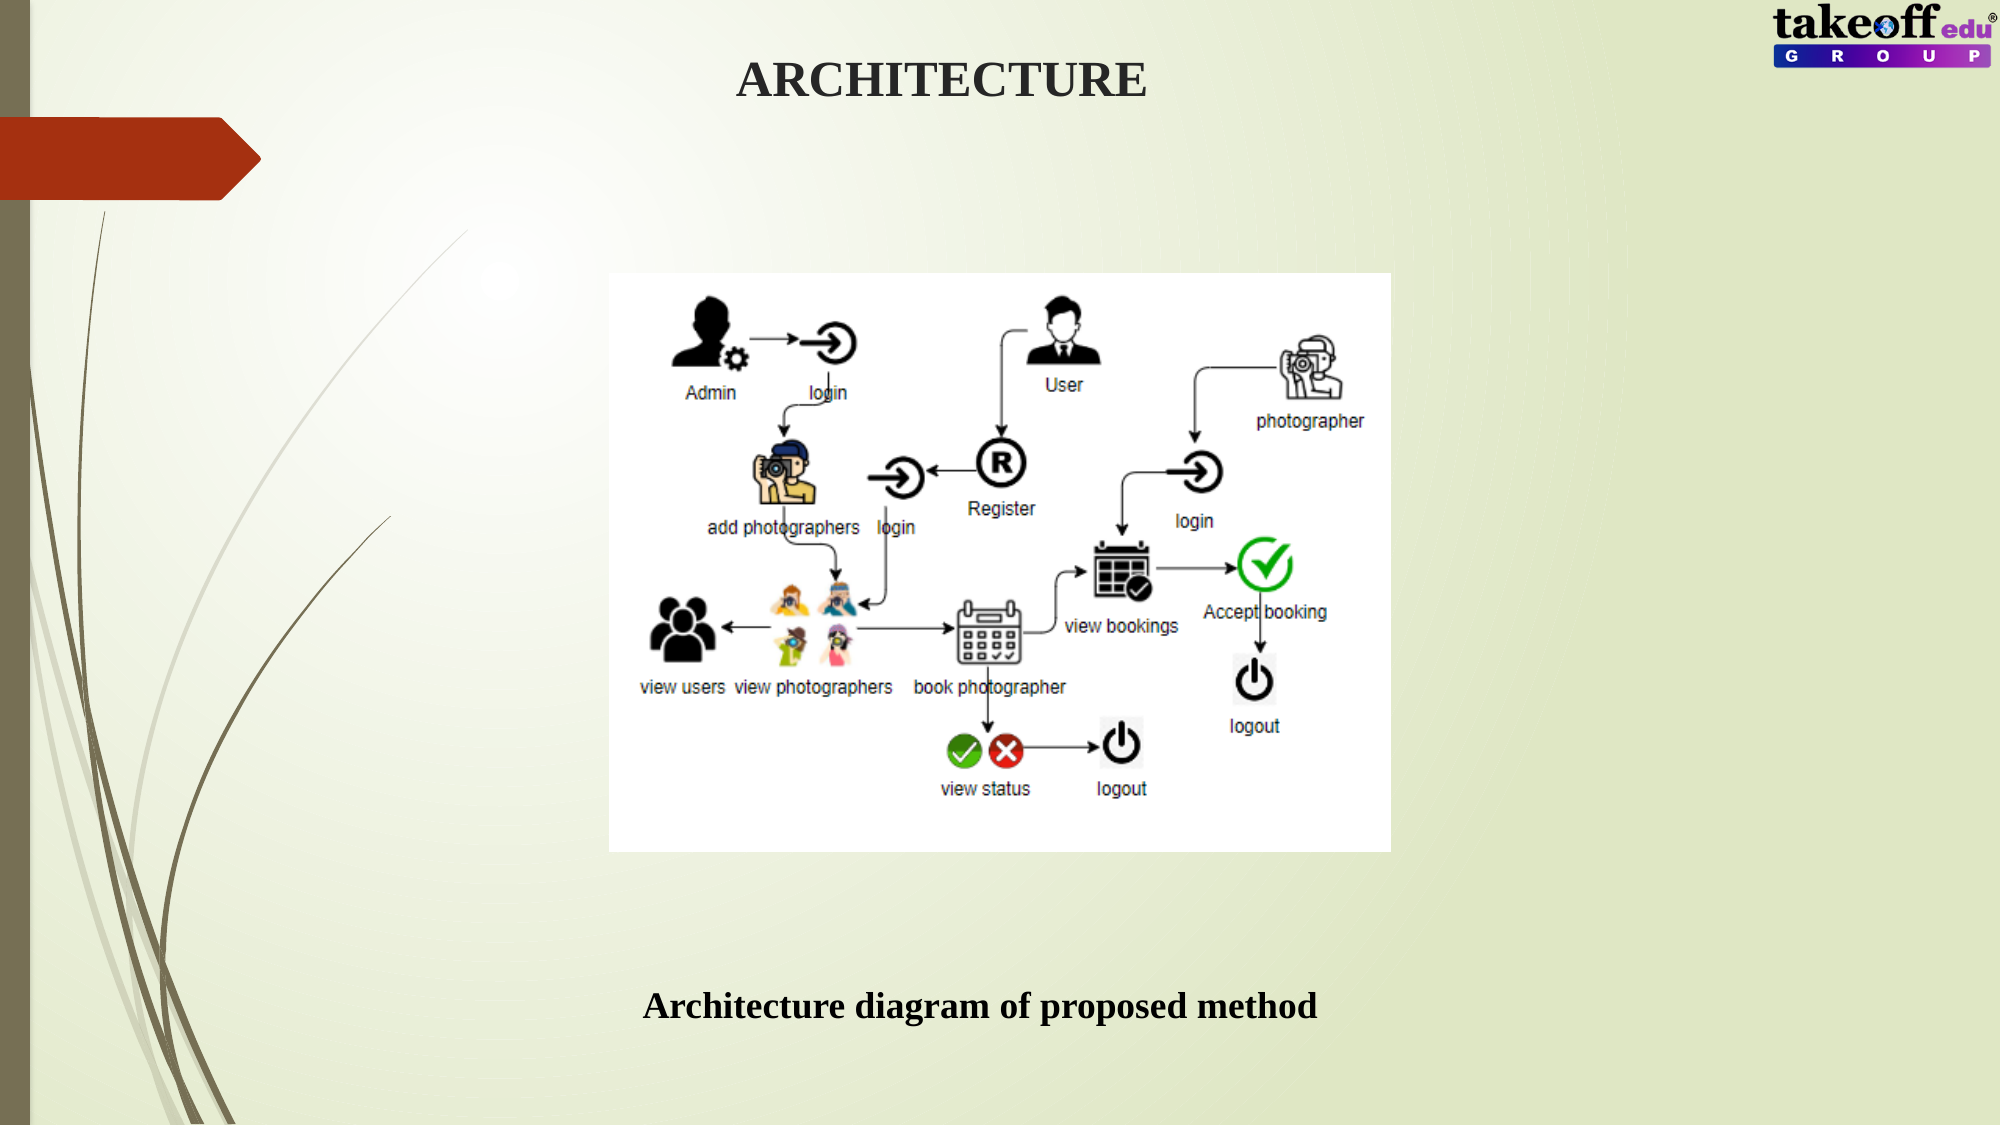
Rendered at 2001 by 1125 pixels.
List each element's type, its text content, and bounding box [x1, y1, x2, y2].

title ARCHITECTURE [211, 38, 1674, 114]
picture [609, 273, 1391, 852]
picture [1770, 0, 2000, 77]
text_box Architecture diagram of proposed method [532, 973, 1428, 1034]
